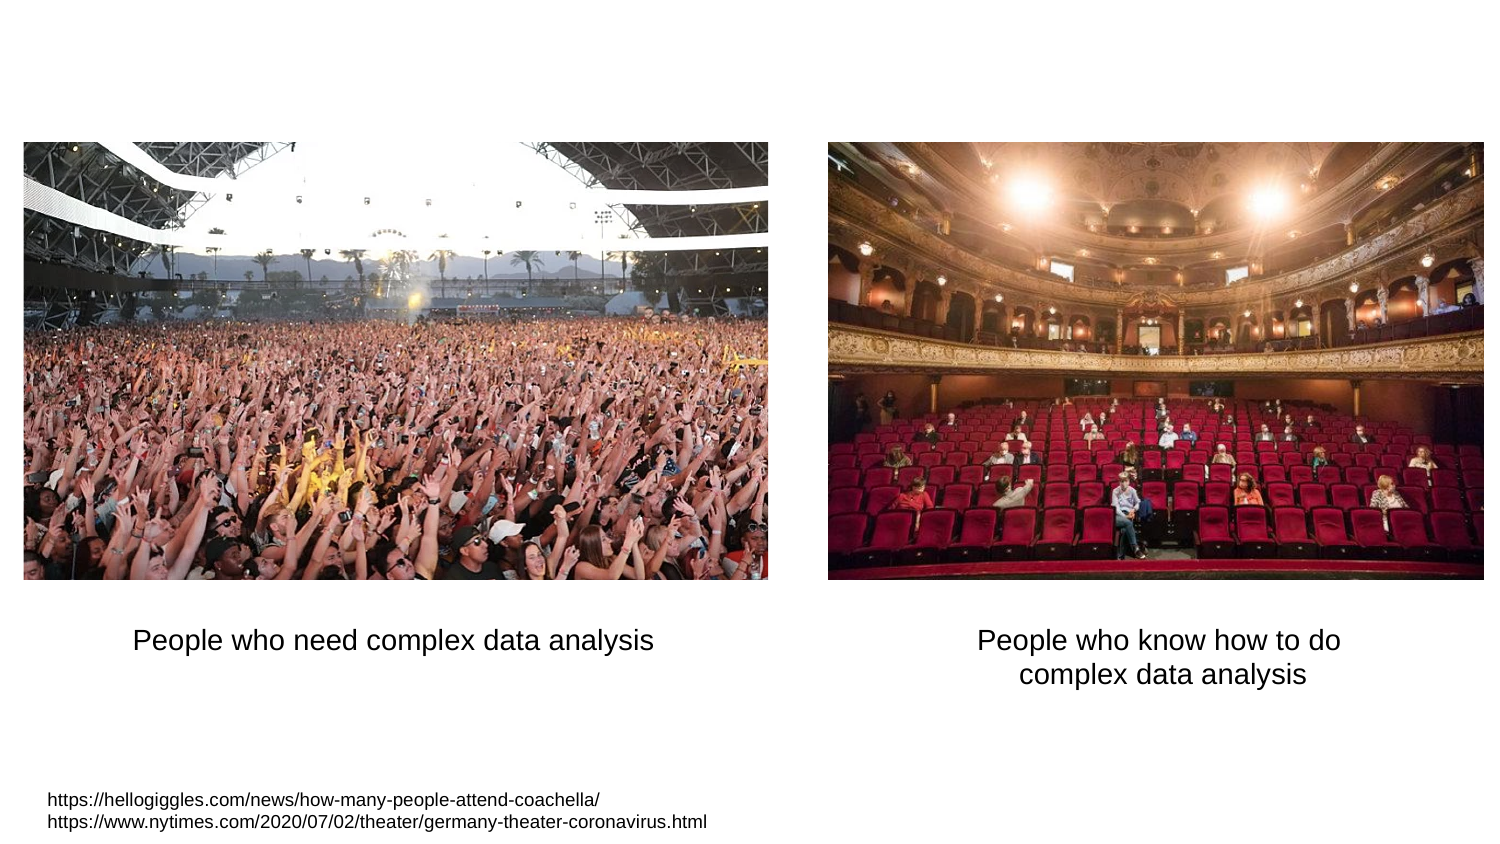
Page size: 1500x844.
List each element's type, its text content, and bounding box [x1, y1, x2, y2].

text_box https://hellogiggles.com/news/how-many-people-attend-coachella/ https://www.nytimes.com/2020/07/02/theater/germany-theater-coronavirus.html [32, 772, 1468, 844]
picture [23, 142, 769, 581]
picture [827, 142, 1485, 581]
text_box People who know how to do complex data analysis [842, 605, 1484, 694]
text_box People who need complex data analysis [21, 605, 767, 694]
